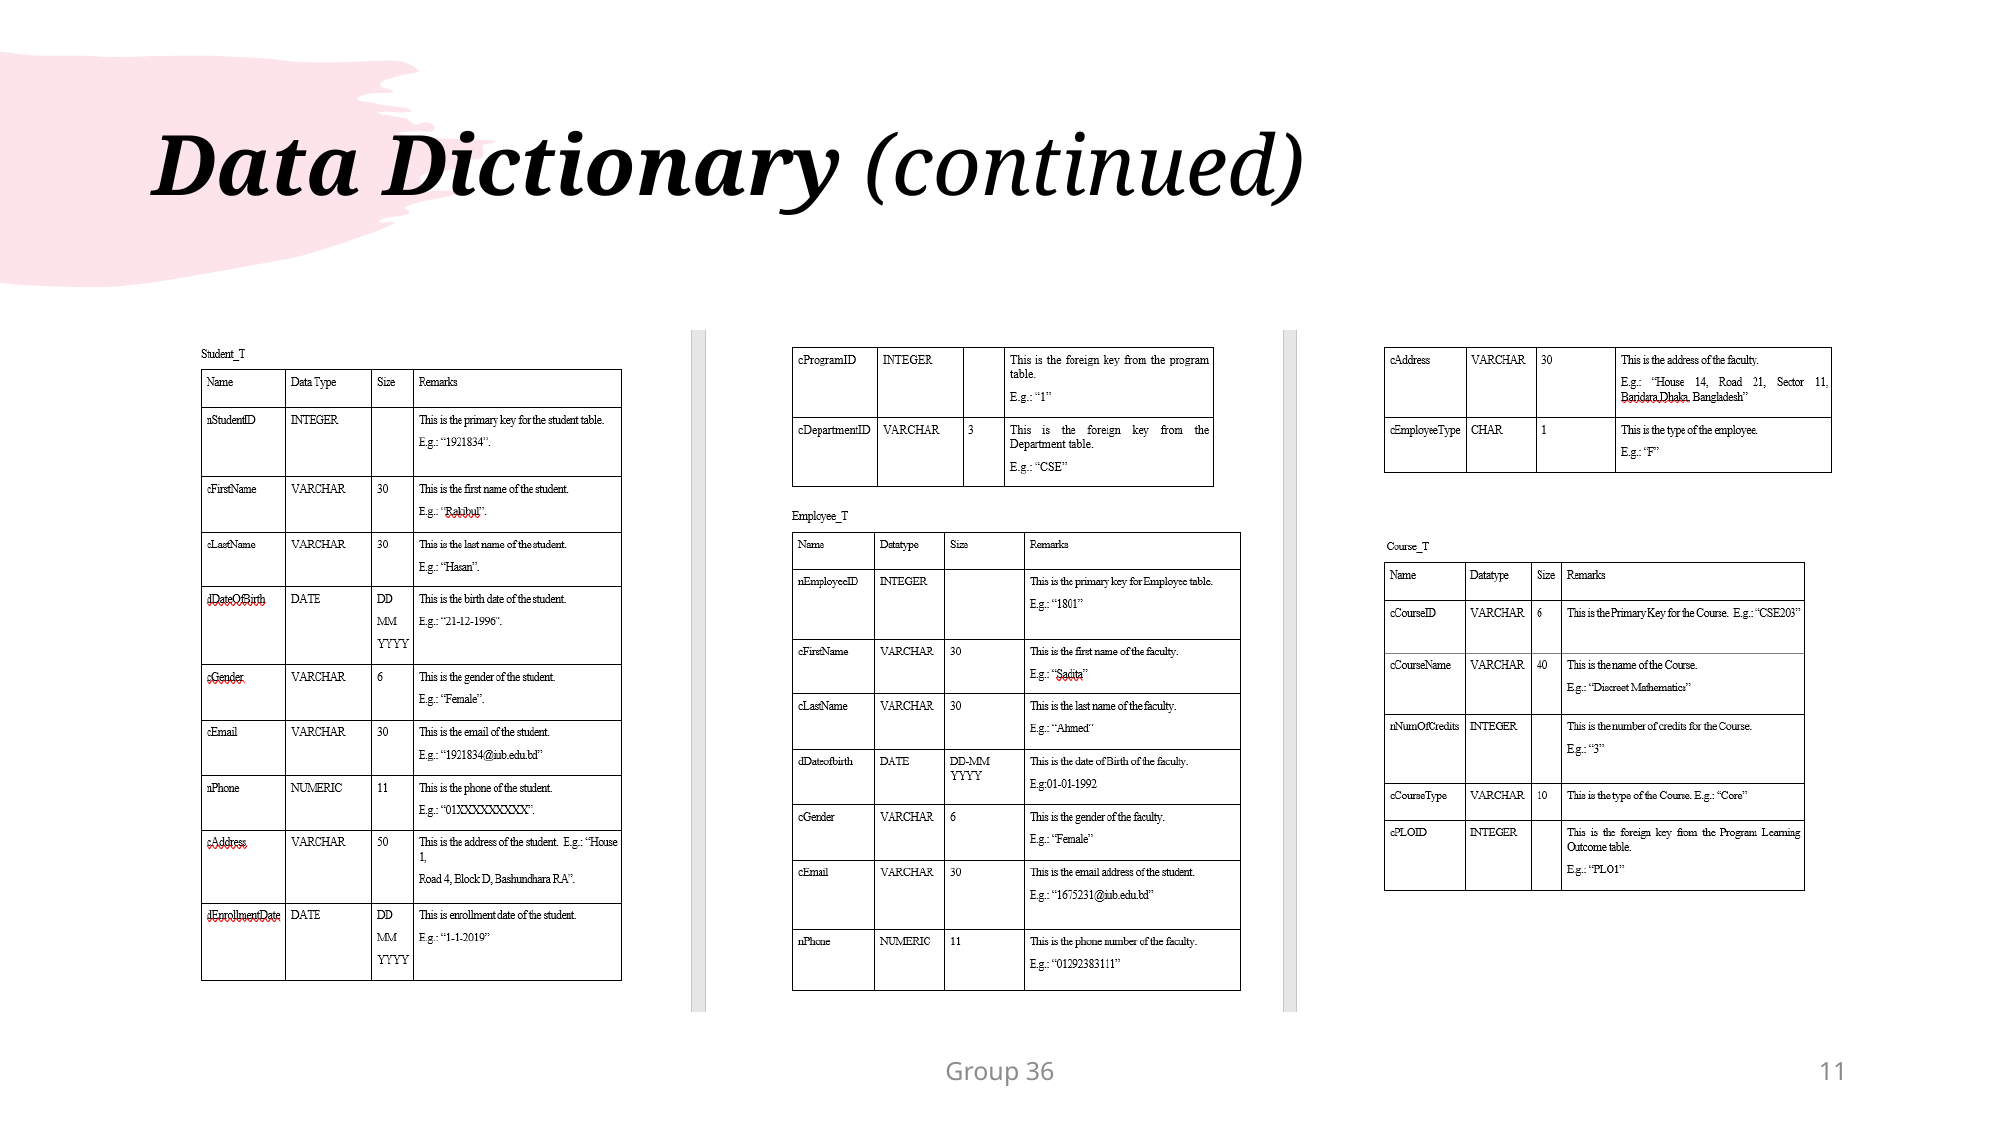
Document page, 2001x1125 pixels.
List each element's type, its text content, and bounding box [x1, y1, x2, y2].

picture [137, 330, 1863, 1012]
slide_number 11 [1412, 1042, 1863, 1103]
footer Group 36 [662, 1042, 1338, 1103]
title Data Dictionary (continued) [137, 59, 1863, 278]
